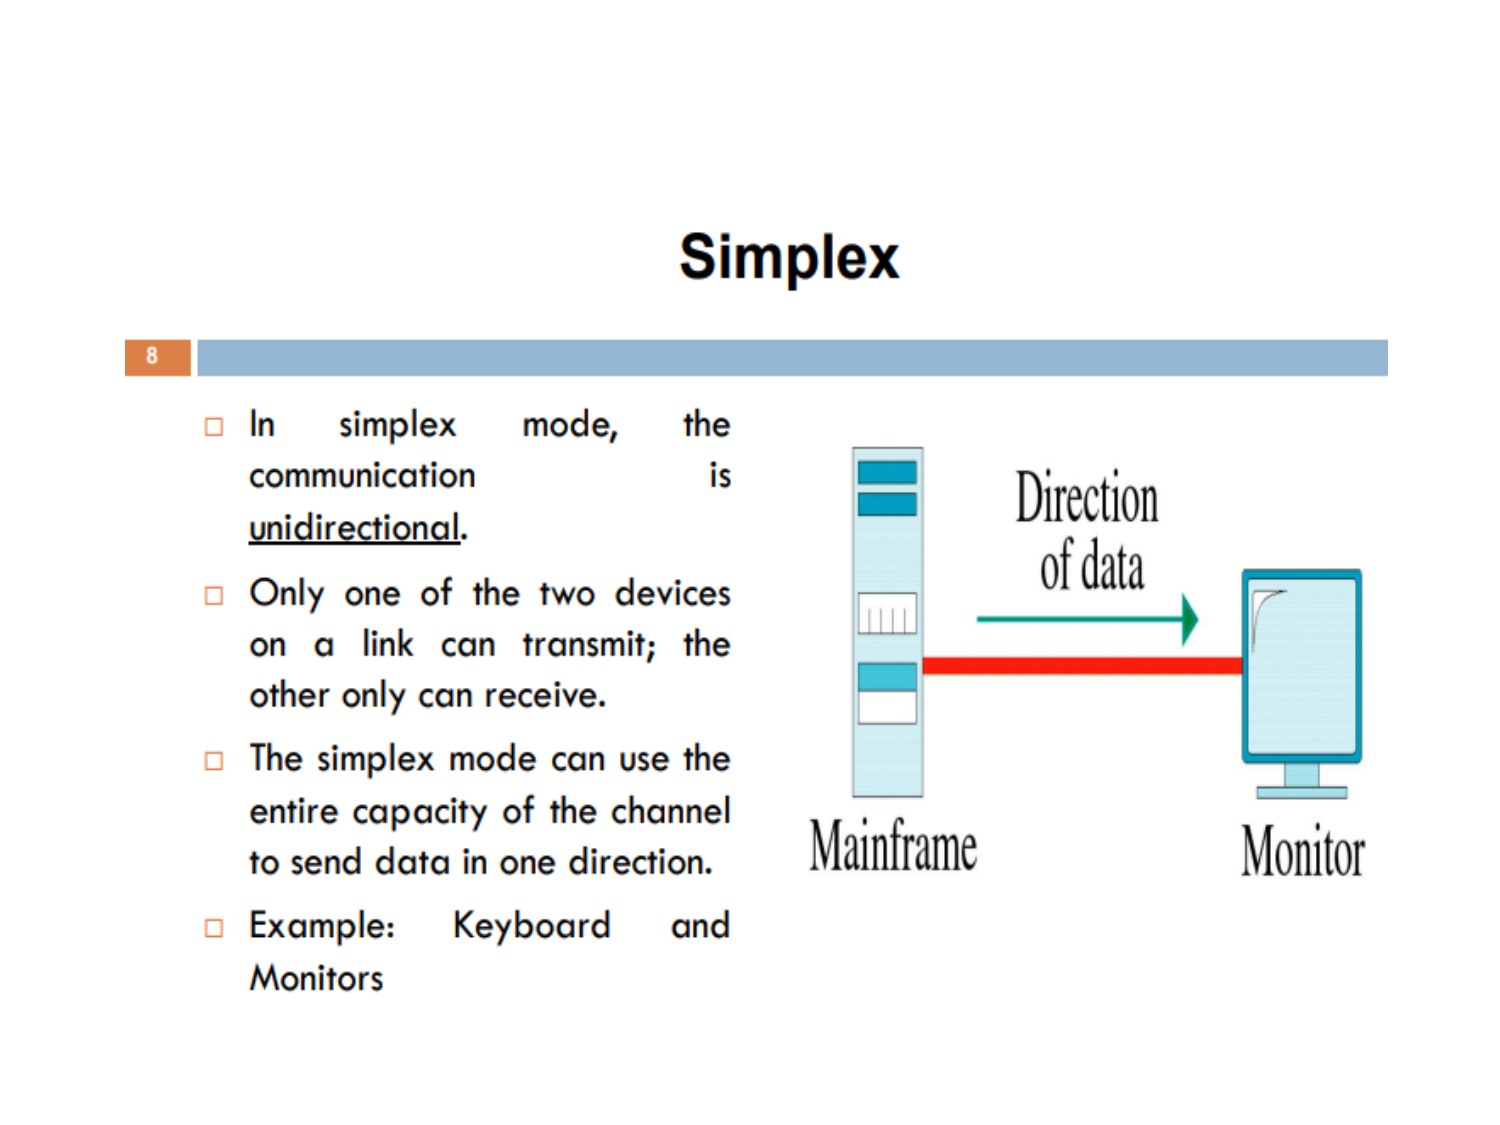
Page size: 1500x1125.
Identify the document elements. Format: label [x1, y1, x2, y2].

picture [124, 213, 1388, 1026]
